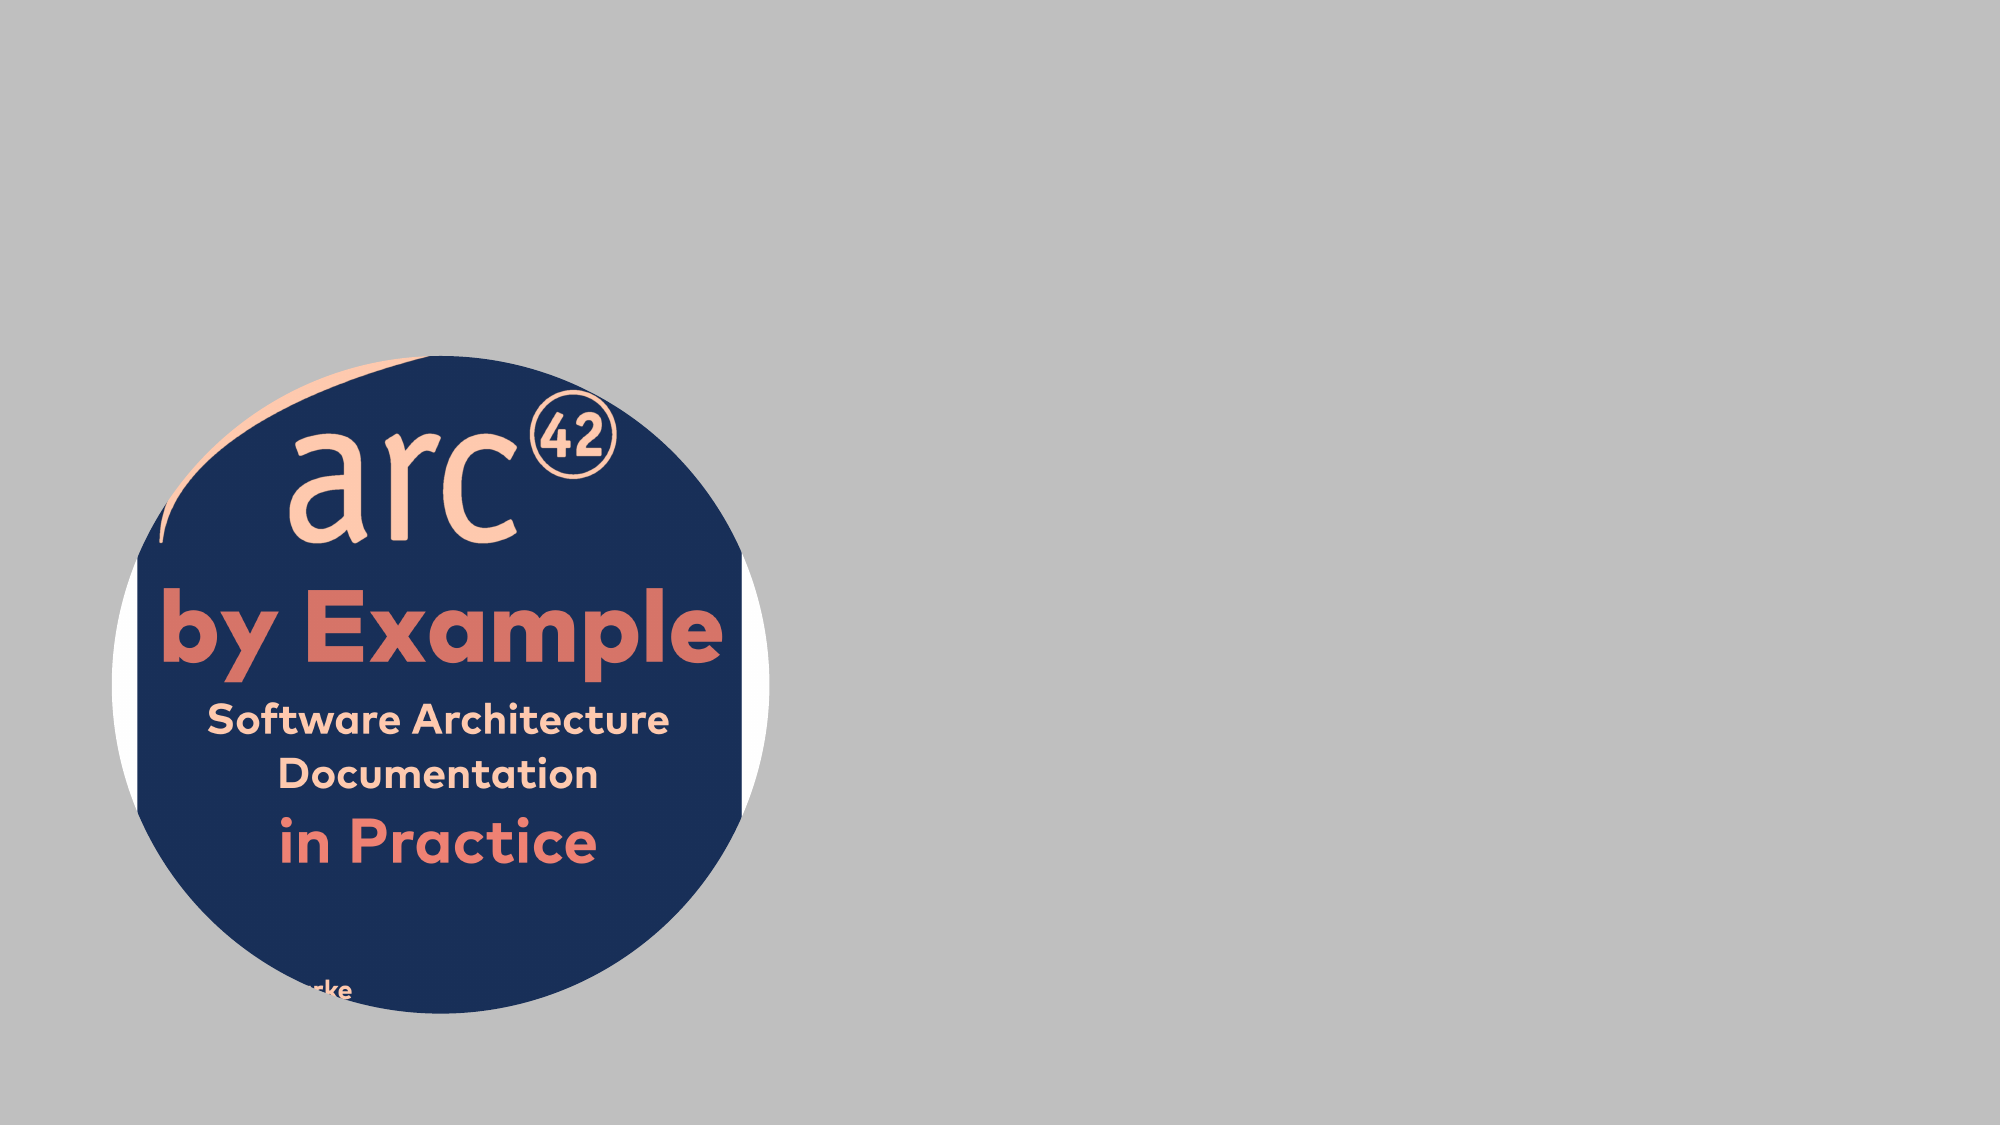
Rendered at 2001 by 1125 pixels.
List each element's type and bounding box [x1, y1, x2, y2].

picture [111, 355, 770, 1015]
